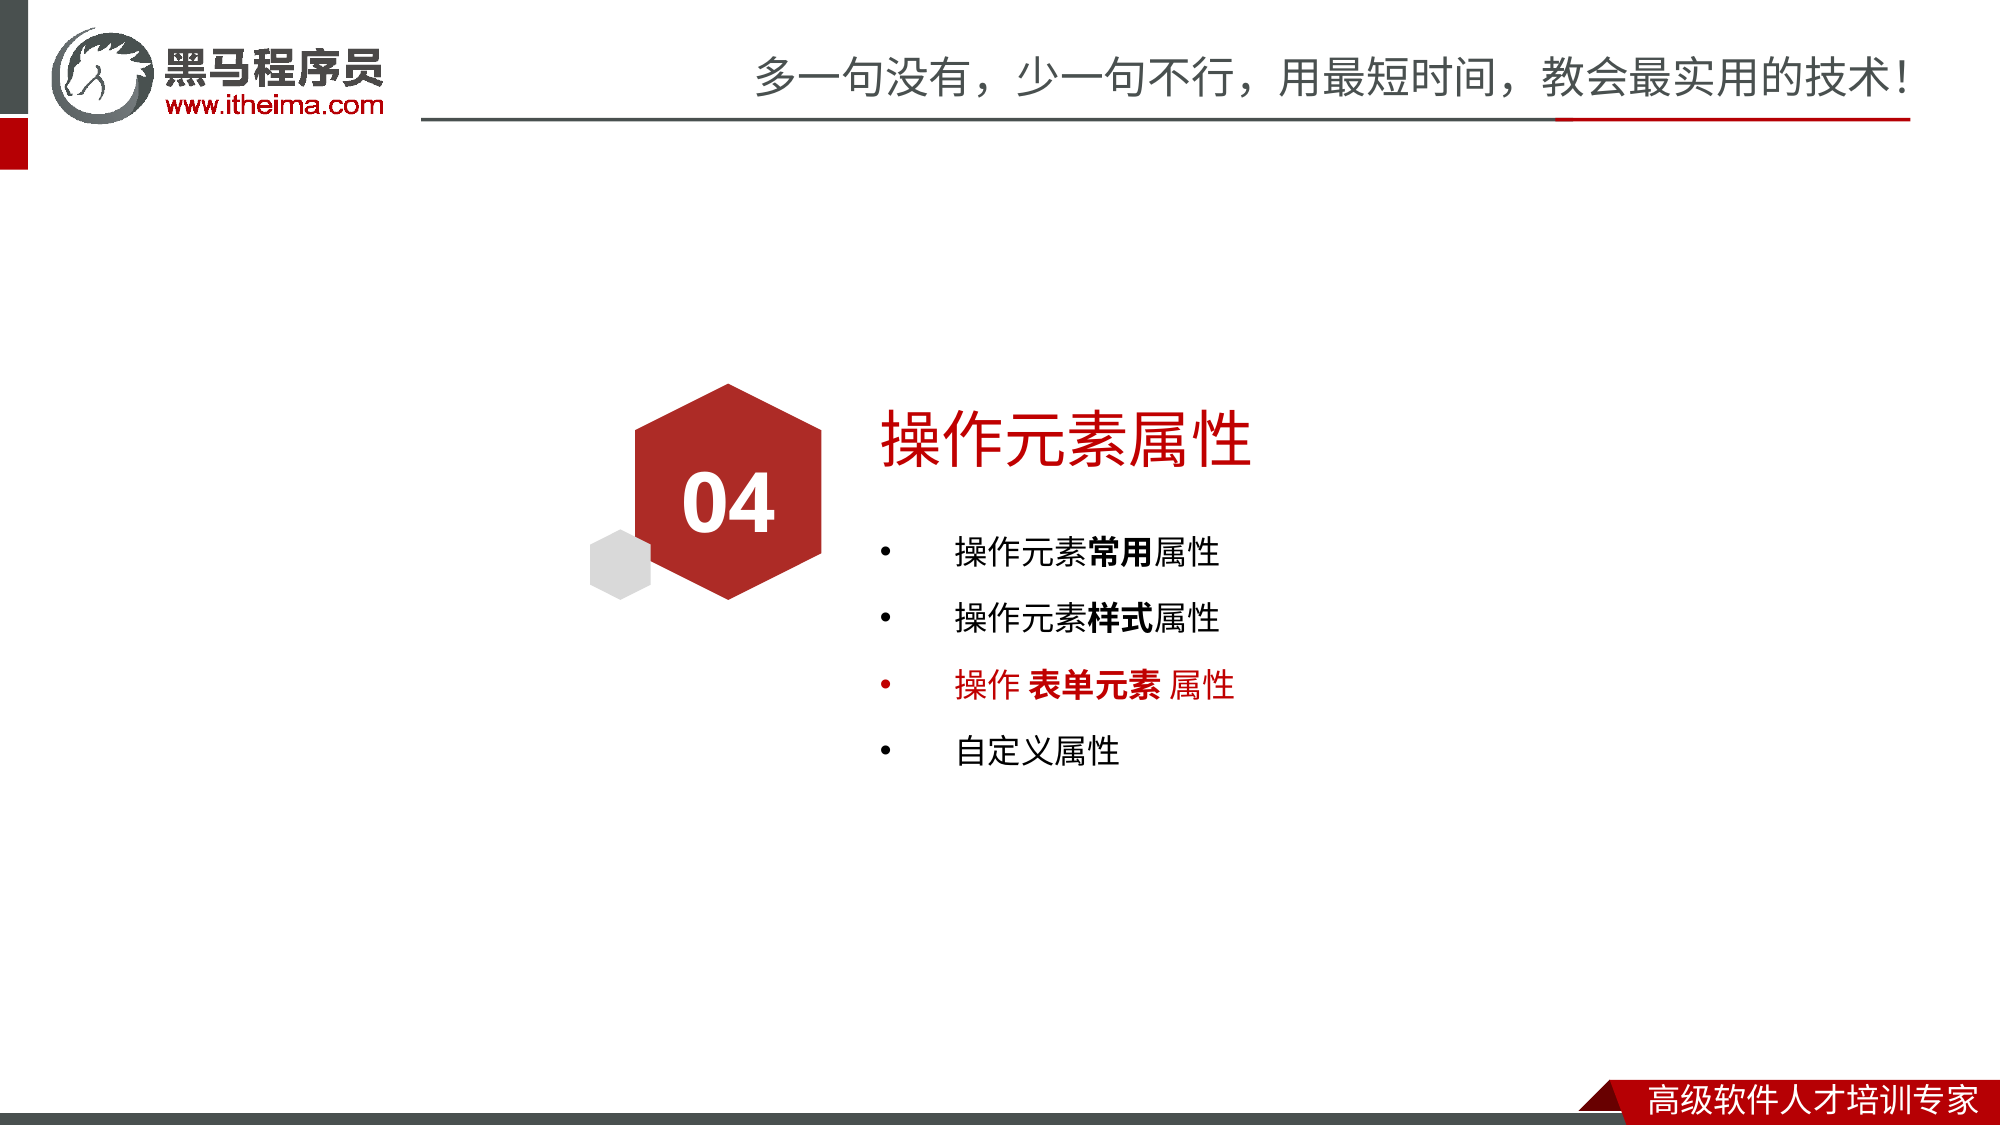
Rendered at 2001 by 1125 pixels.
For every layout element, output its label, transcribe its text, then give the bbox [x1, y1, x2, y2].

picture [50, 26, 384, 125]
list 操作元素常用属性 操作元素样式属性 操作 表单元素 属性 自定义属性 [864, 503, 1762, 837]
title 操作元素属性 [864, 393, 1969, 484]
list 04 [636, 404, 822, 594]
